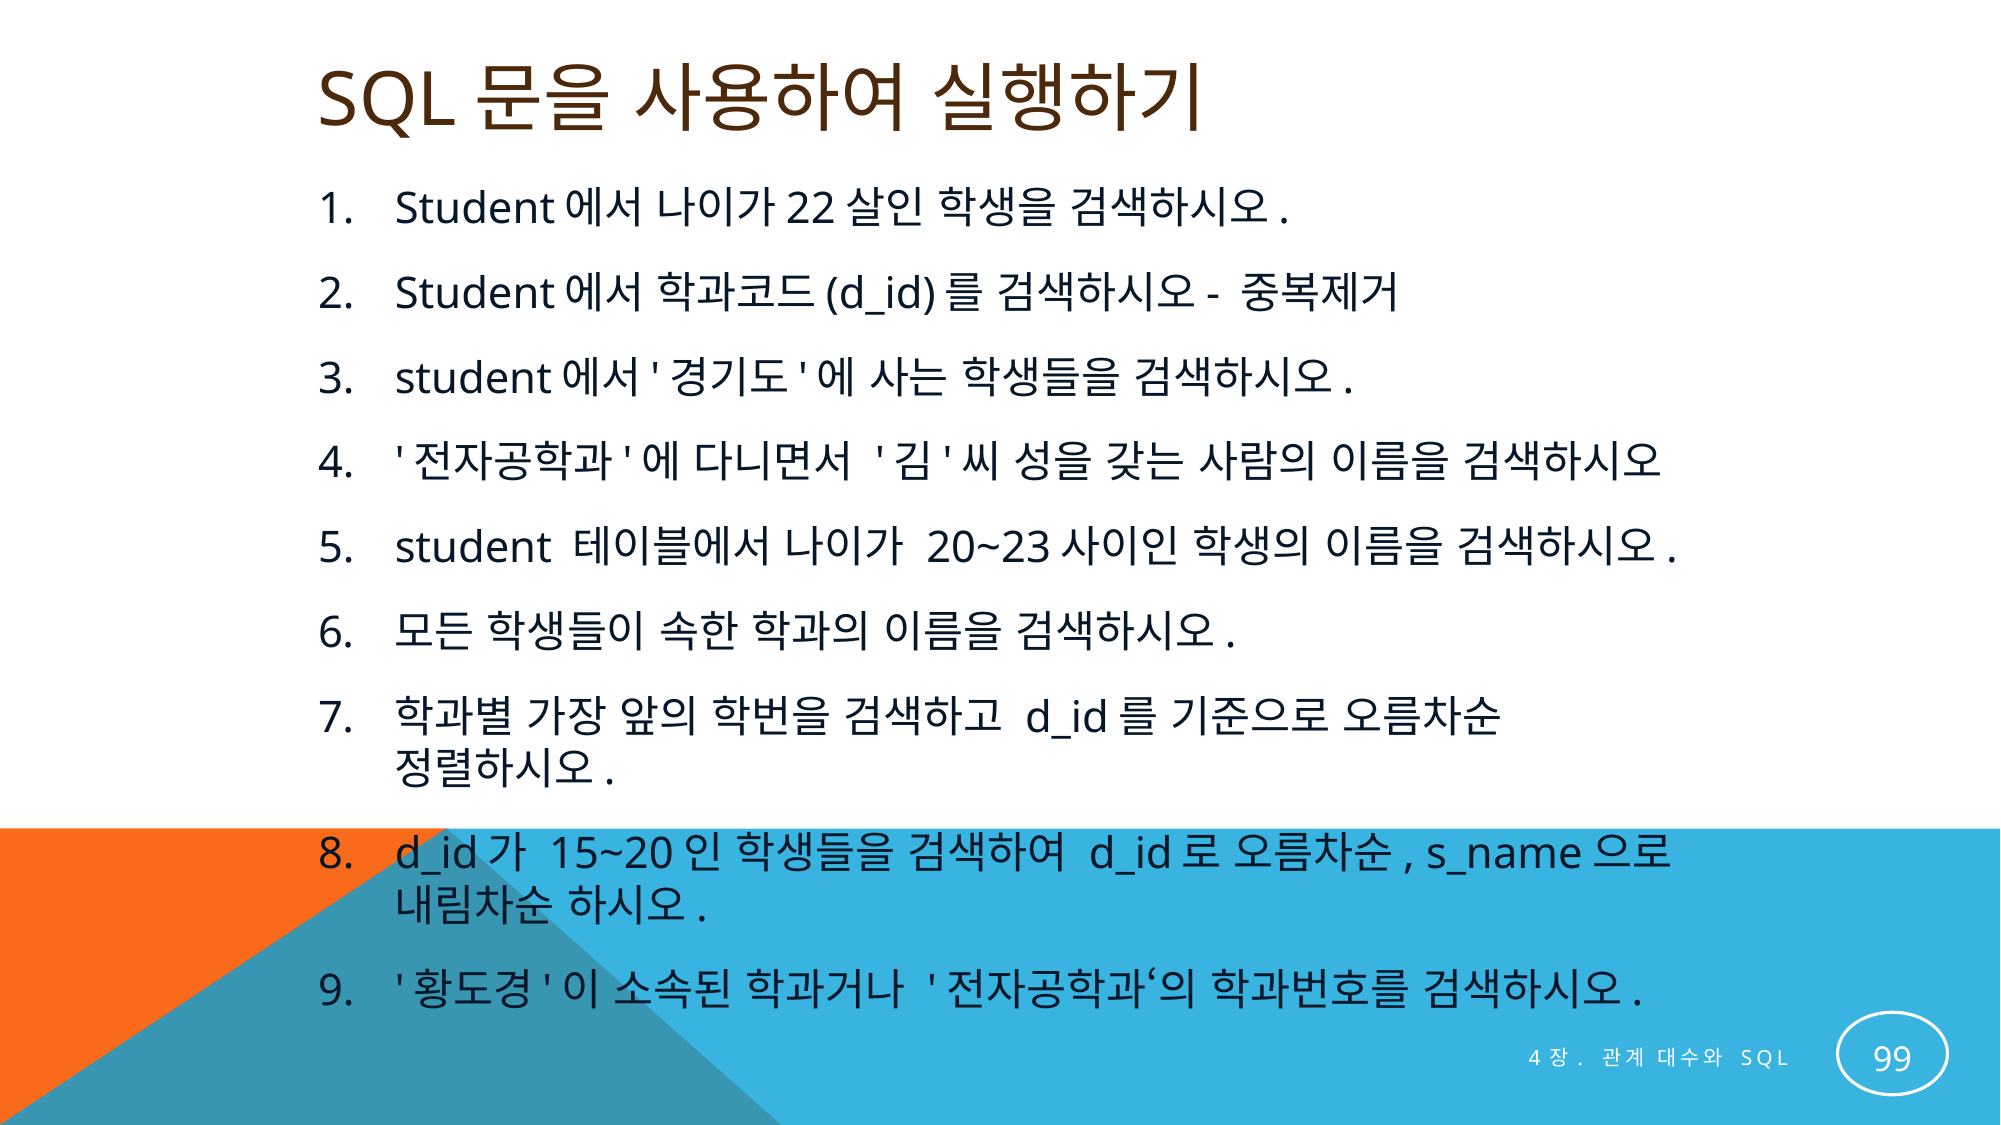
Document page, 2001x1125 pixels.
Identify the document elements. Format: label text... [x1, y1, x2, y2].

slide_number 99 [1835, 1010, 1950, 1097]
text_box SQL문을 사용하여 실행하기 [303, 20, 1653, 149]
text_box Student에서 나이가22살인 학생을 검색하시오. Student에서 학과코드(d_id)를 검색하시오- 중복제거 student에서'경기도'에 사는 학생들을 검색하시오. '전자공학과'에 다니면서 '김'씨 성을 갖는 사람의 이름을 검색하시오 student 테이블에서 나이가 20~23사이인 학생의 이름을 검색하시오. 모든 학생들이 속한 학과의 이름을 검색하시오. 학과별 가장 앞의 학번을 검색하고 d_id를 기준으로 오름차순 정렬하시오. d_id가 15~20인 학생들을 검색하여 d_id로 오름차순, s_name으로 내림차순 하시오. '황도경'이 소속된 학과거나 '전자공학과‘의 학과번호를 검색하시오. [303, 172, 1697, 1071]
footer 4장. 관계 대수와 SQL [769, 1031, 1803, 1076]
